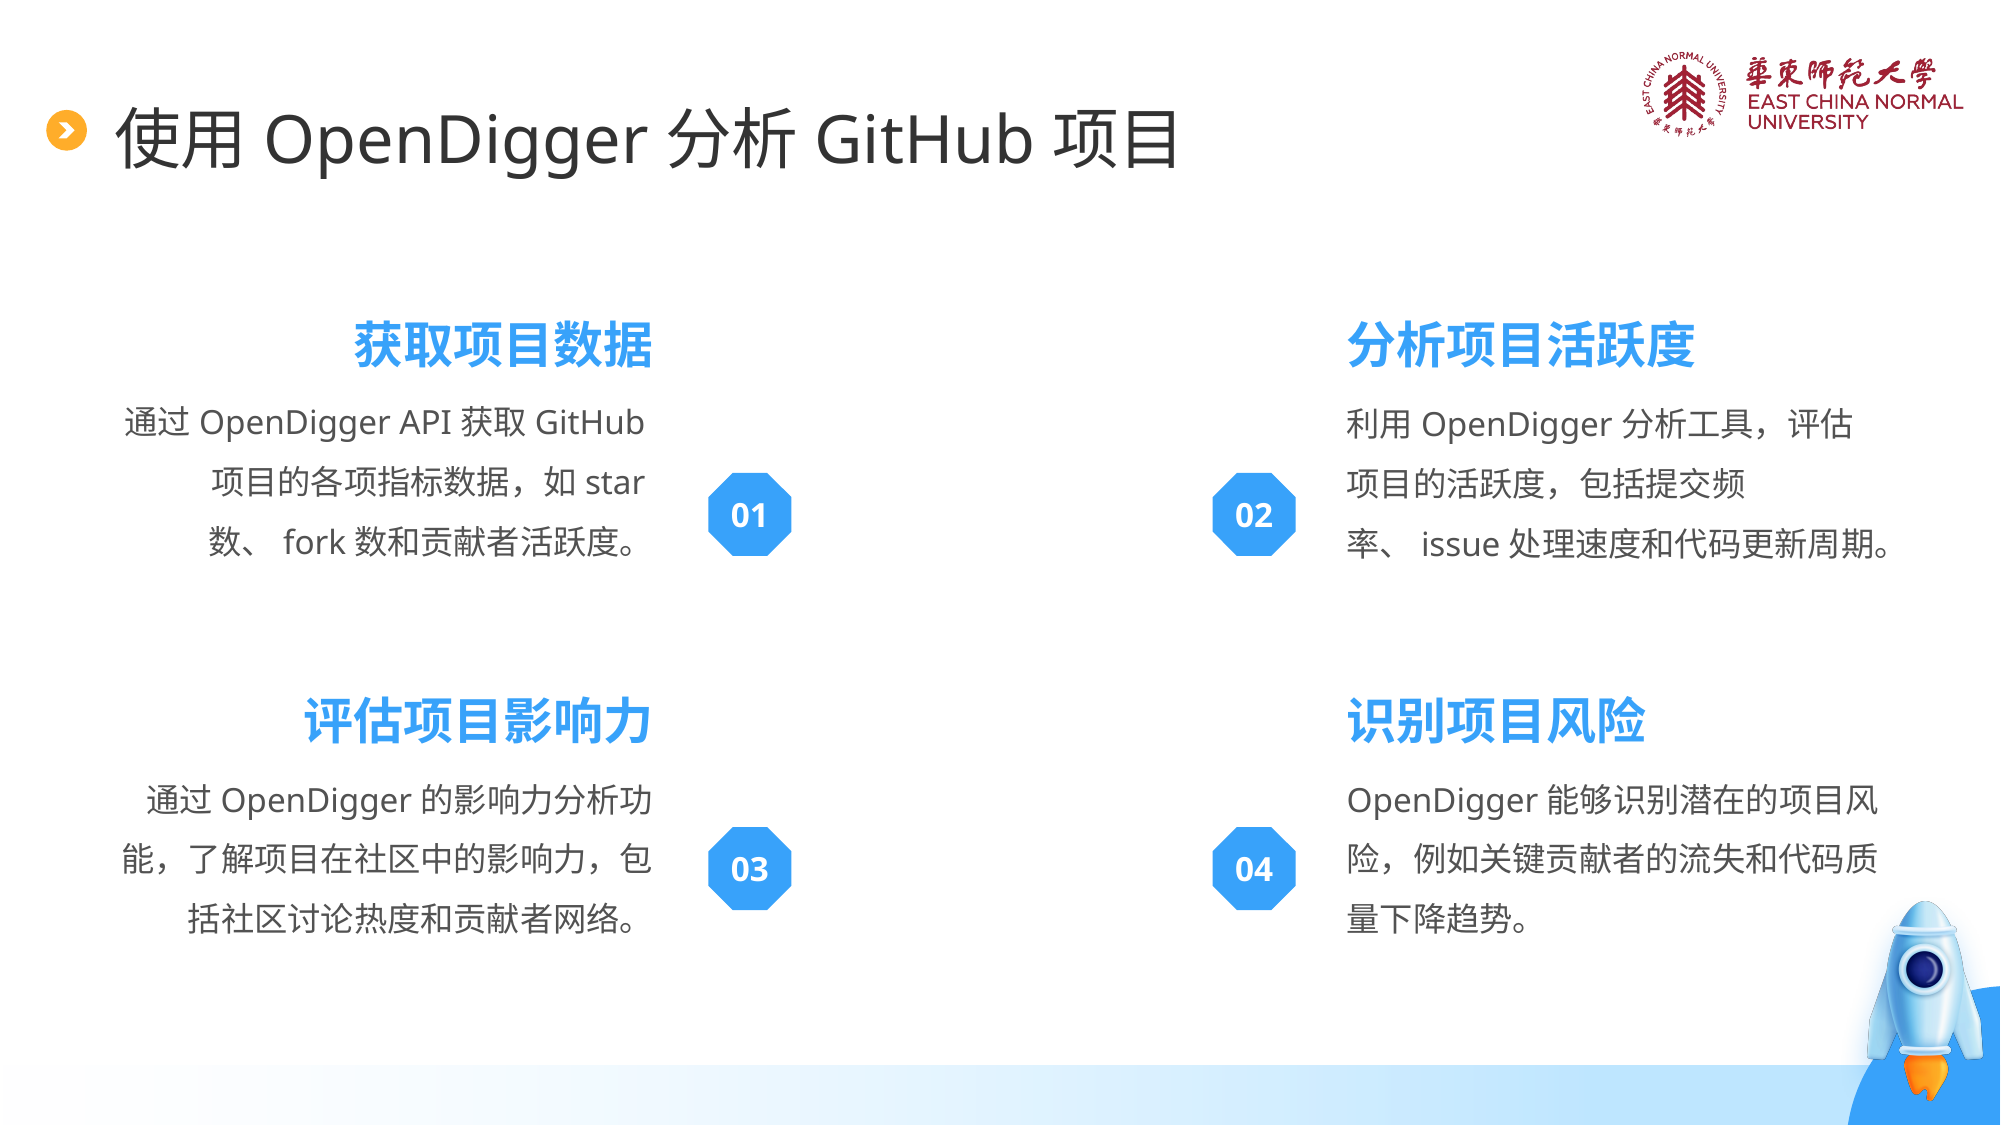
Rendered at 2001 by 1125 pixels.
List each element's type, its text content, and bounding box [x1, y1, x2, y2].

text_box 获取项目数据 [114, 273, 654, 374]
picture [1630, 41, 1978, 146]
text_box 评估项目影响力 [114, 649, 654, 750]
text_box 02 [1211, 471, 1297, 557]
title 使用OpenDigger分析GitHub项目 [114, 59, 1886, 178]
text_box 03 [707, 826, 793, 912]
text_box OpenDigger能够识别潜在的项目风险，例如关键贡献者的流失和代码质量下降趋势。 [1346, 758, 1886, 897]
picture [1859, 901, 1992, 1101]
text_box 04 [1211, 826, 1297, 912]
text_box 识别项目风险 [1346, 649, 1886, 750]
text_box 01 [707, 471, 793, 557]
text_box 通过OpenDigger API获取GitHub项目的各项指标数据，如star数、fork数和贡献者活跃度。 [114, 381, 654, 520]
text_box 利用OpenDigger分析工具，评估项目的活跃度，包括提交频率、issue处理速度和代码更新周期。 [1346, 383, 1886, 522]
text_box 分析项目活跃度 [1346, 273, 1886, 374]
text_box 通过OpenDigger的影响力分析功能，了解项目在社区中的影响力，包括社区讨论热度和贡献者网络。 [114, 758, 654, 897]
